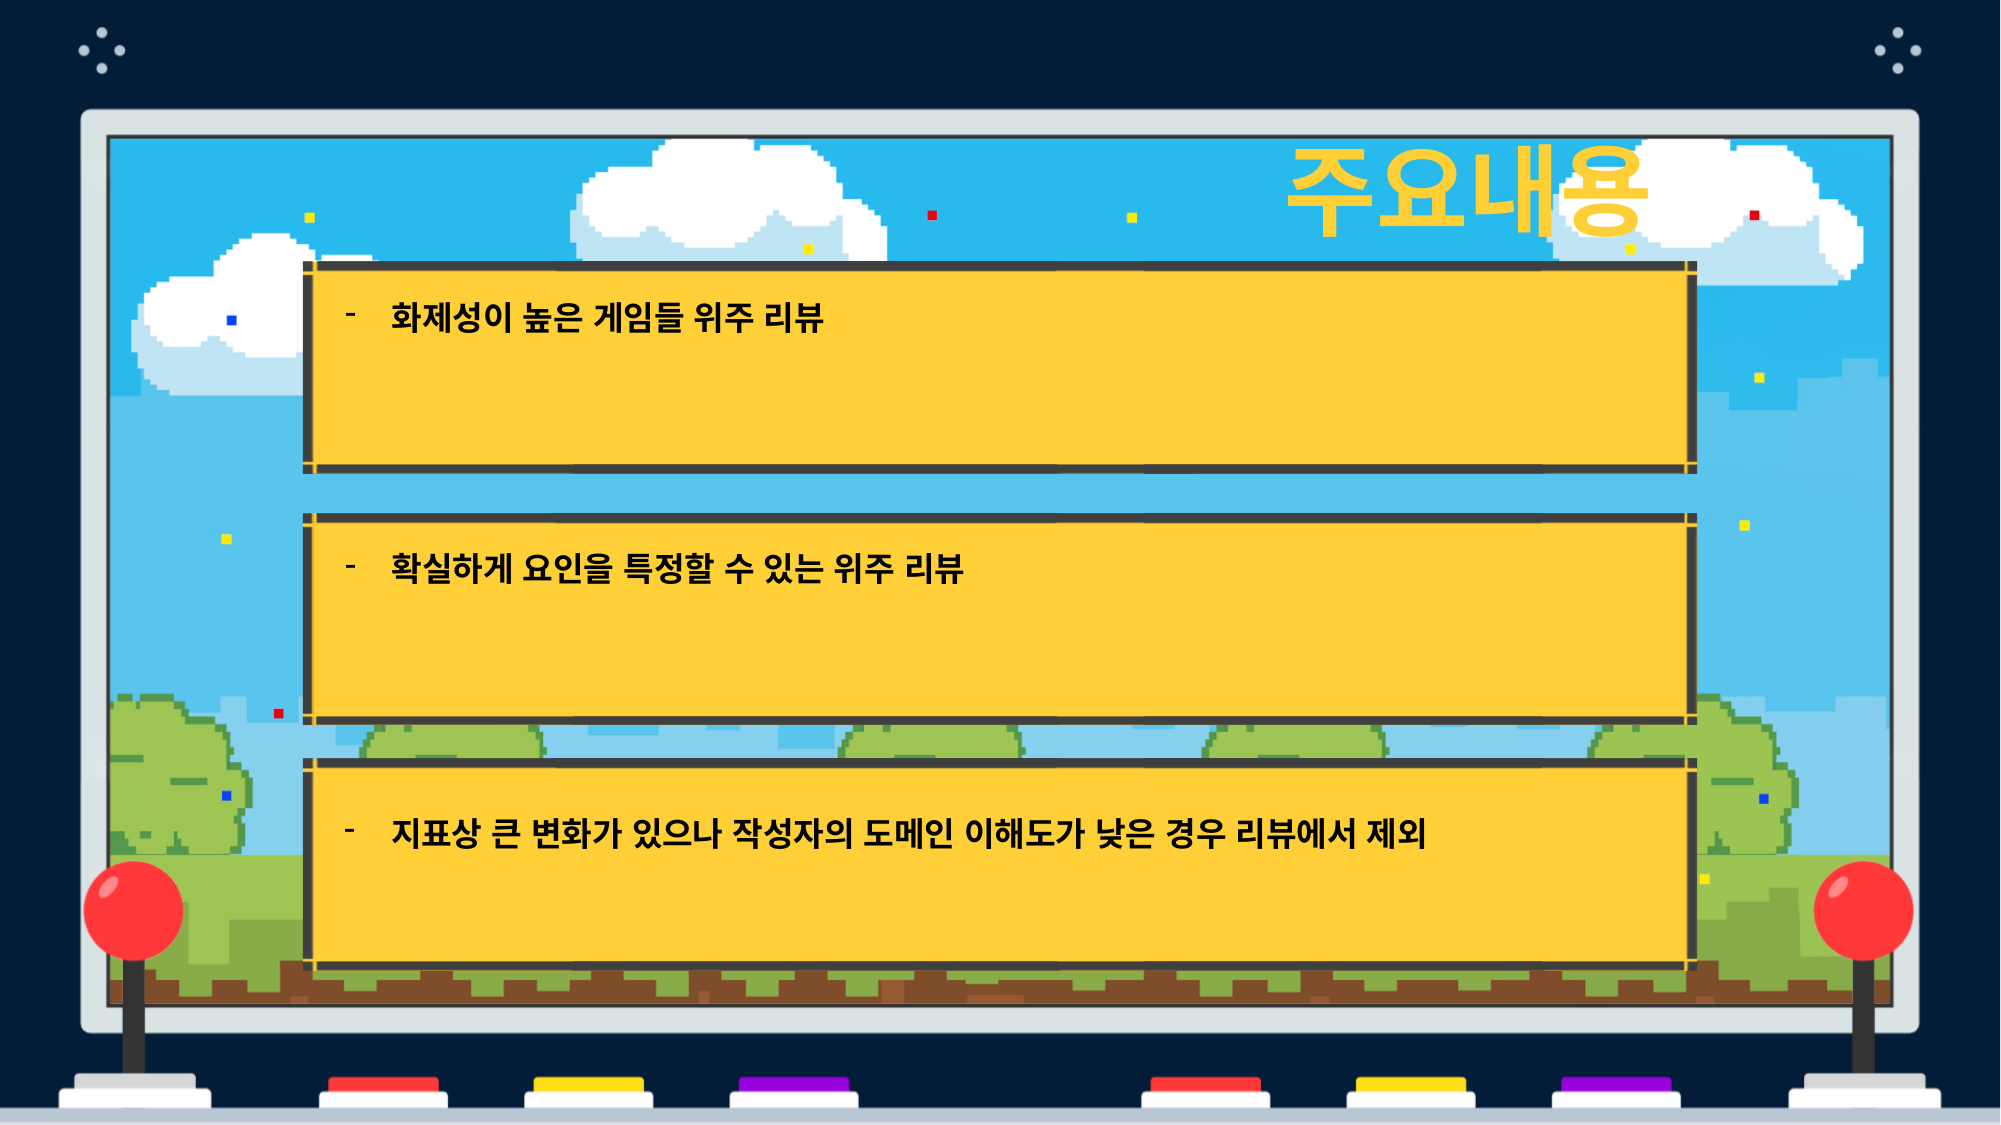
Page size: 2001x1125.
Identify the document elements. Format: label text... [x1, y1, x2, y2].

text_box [302, 758, 1698, 971]
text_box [302, 261, 1698, 474]
picture [0, 0, 2001, 1125]
text_box 주요내용 [1270, 120, 1883, 256]
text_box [302, 513, 1698, 725]
